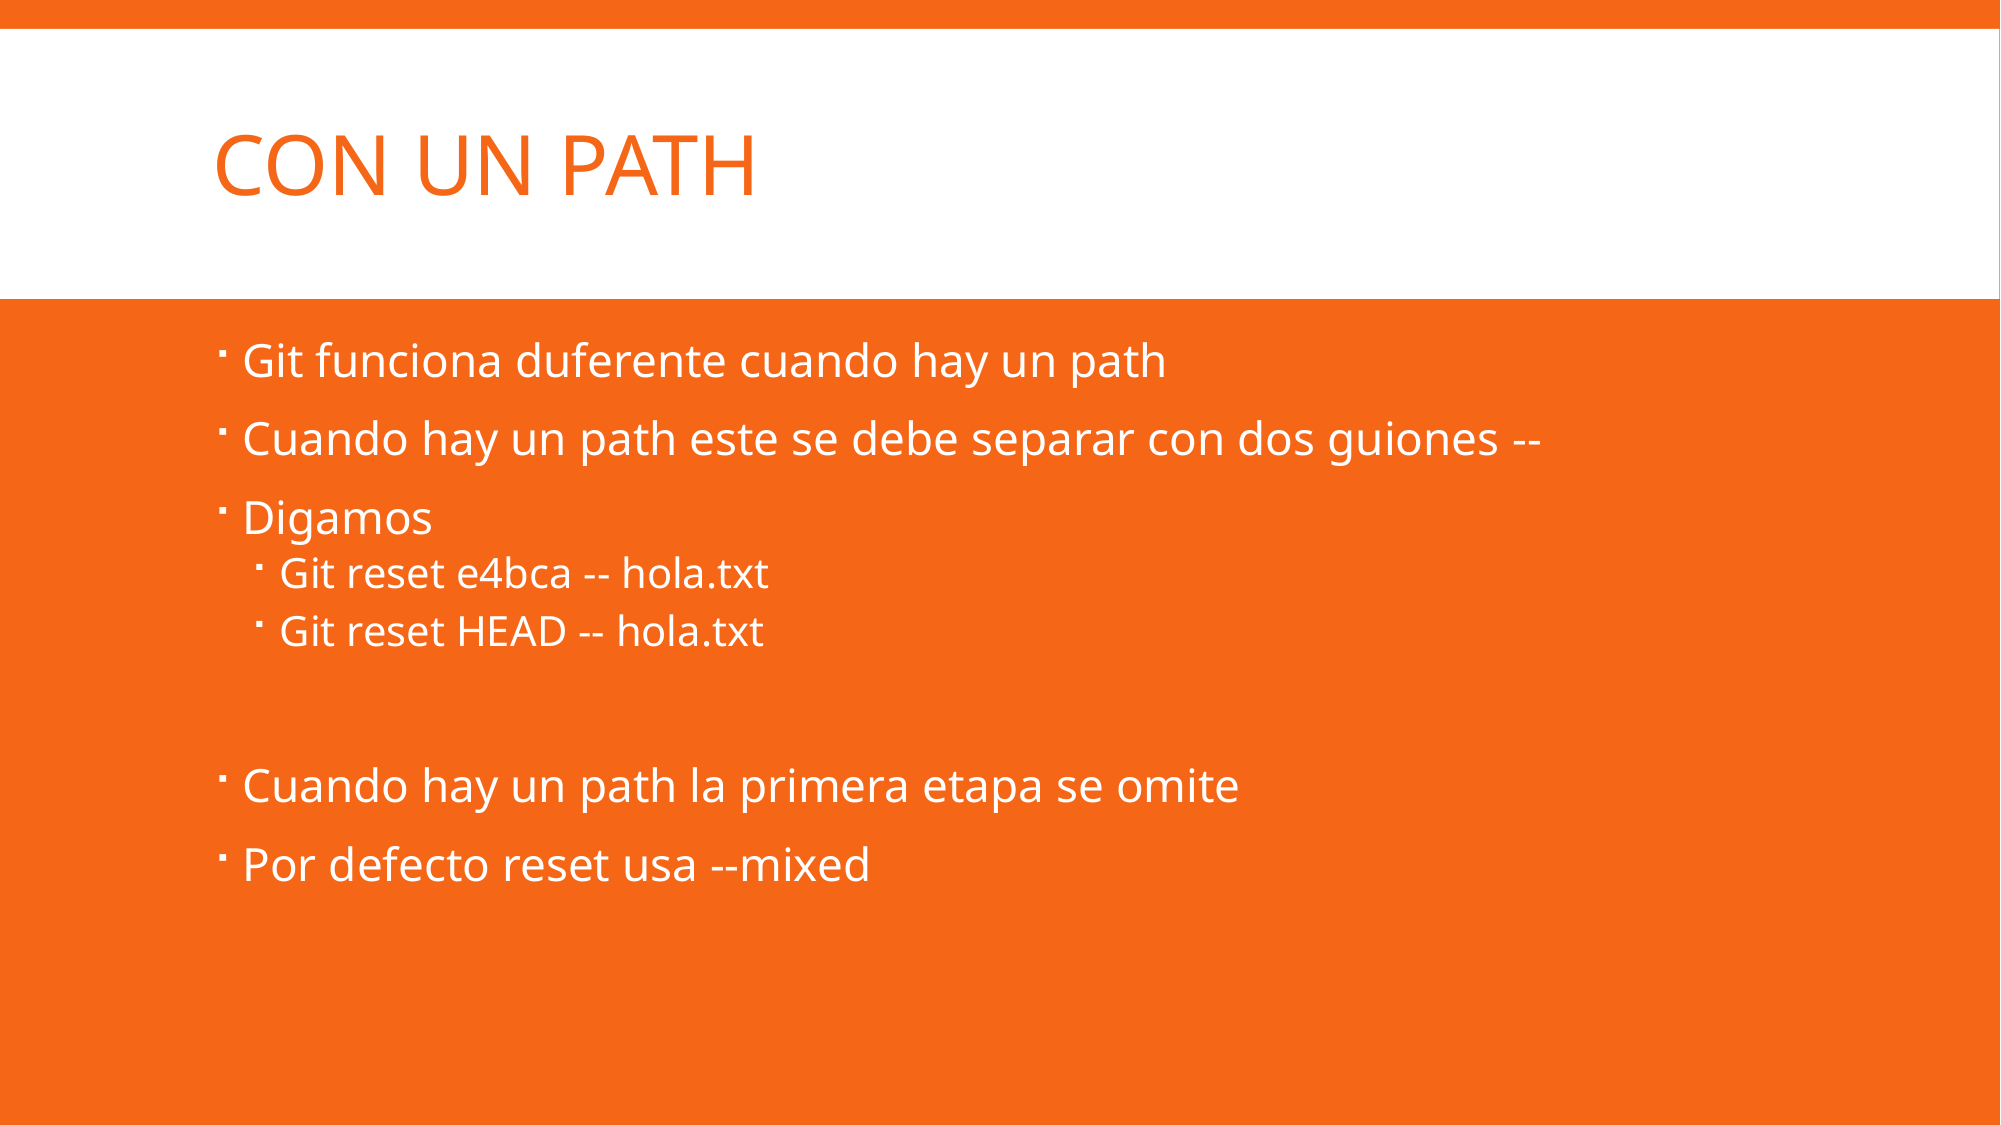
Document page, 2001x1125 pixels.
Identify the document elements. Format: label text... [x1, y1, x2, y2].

list Git funciona duferente cuando hay un path Cuando hay un path este se debe separar con dos guiones -- Digamos Git reset e4bca -- hola.txt Git reset HEAD -- hola.txt Cuando hay un path la primera etapa se omite Por defecto reset usa --mixed [197, 329, 1803, 1020]
title Con un path [197, 46, 1803, 295]
